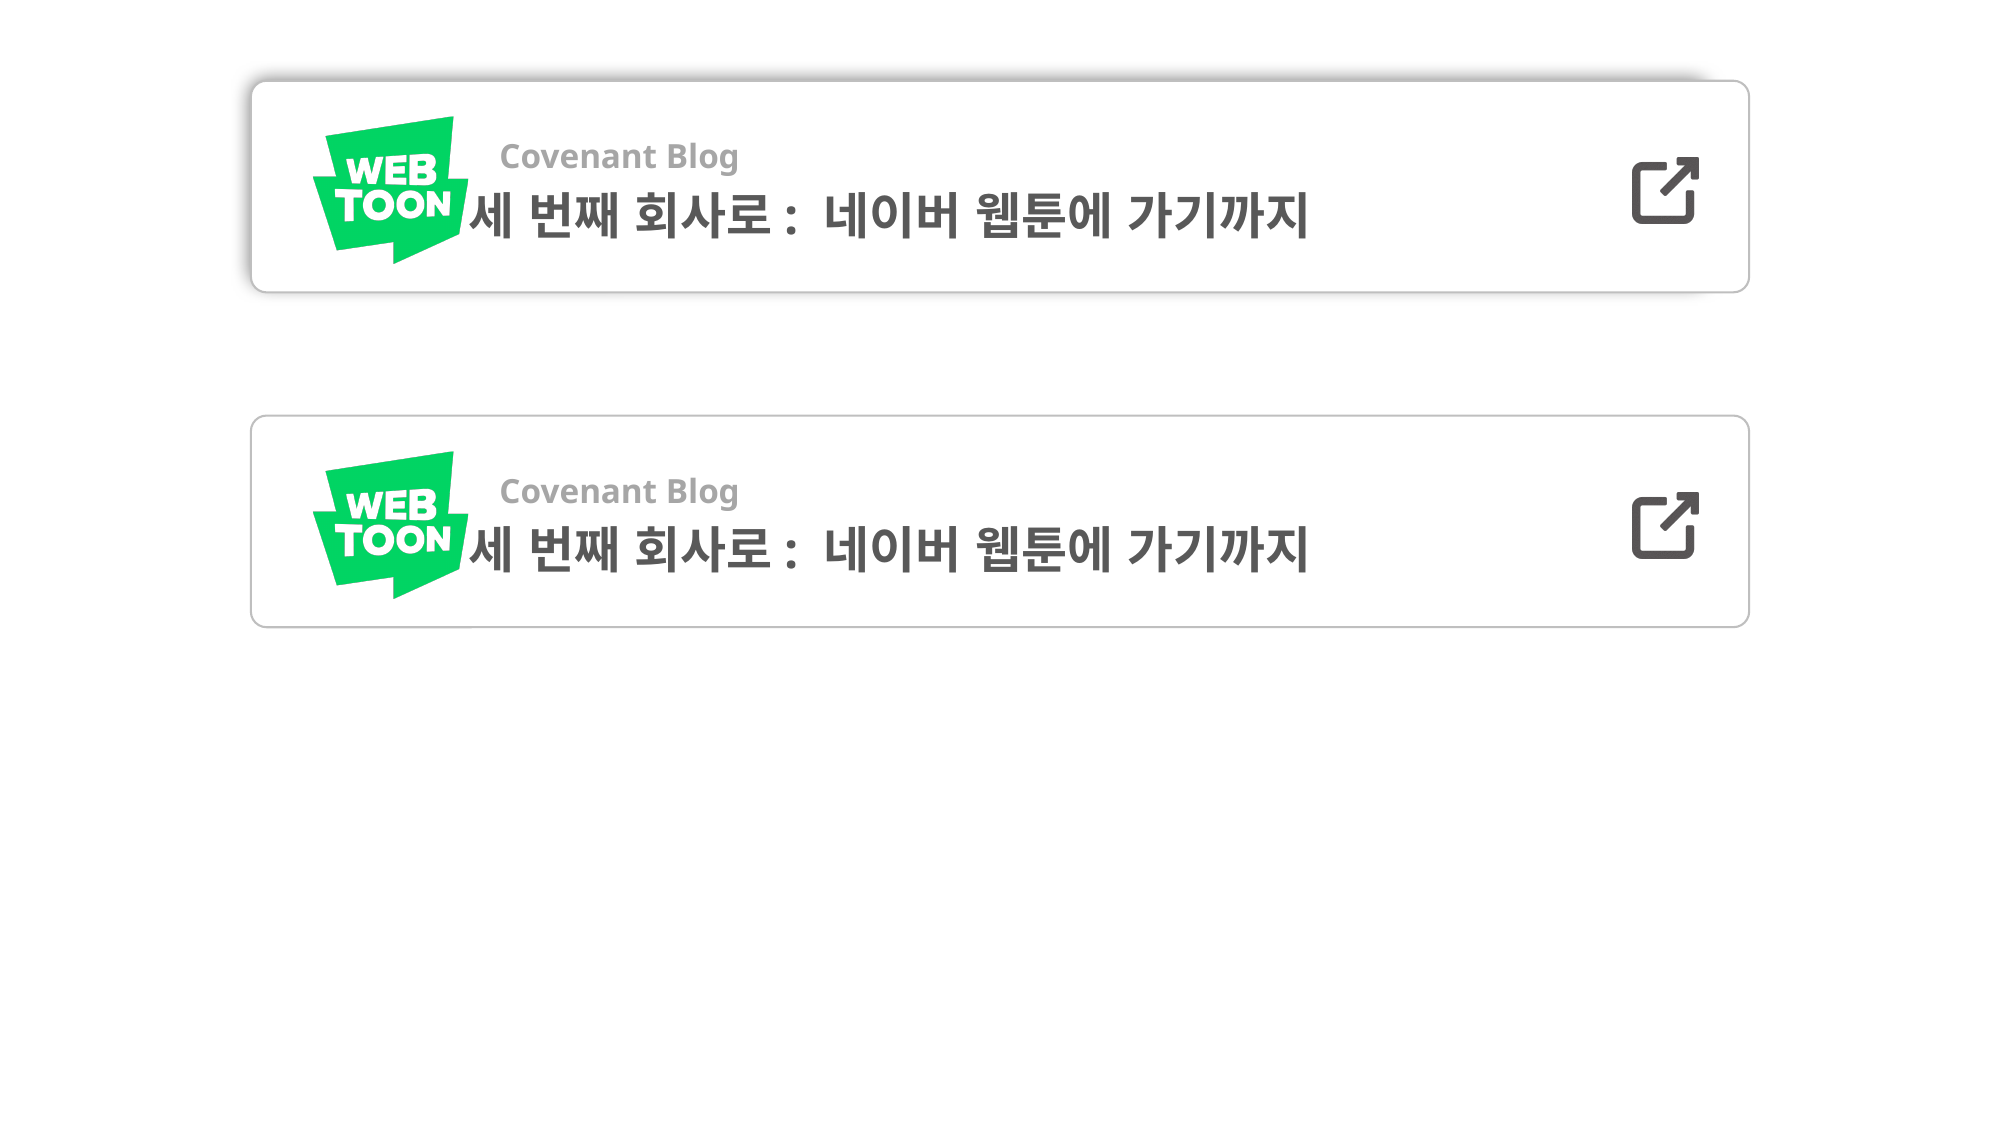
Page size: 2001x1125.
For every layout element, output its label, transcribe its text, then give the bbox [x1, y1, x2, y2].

text_box Covenant Blog [484, 128, 755, 183]
text_box [249, 414, 1751, 629]
text_box Covenant Blog [484, 463, 755, 518]
picture [1632, 492, 1699, 559]
text_box 세 번째 회사로: 네이버 웹툰에 가기까지 [473, 176, 1327, 252]
text_box 세 번째 회사로: 네이버 웹툰에 가기까지 [473, 511, 1327, 587]
picture [310, 447, 473, 604]
picture [1632, 157, 1699, 224]
picture [310, 112, 473, 269]
text_box [249, 79, 1751, 294]
